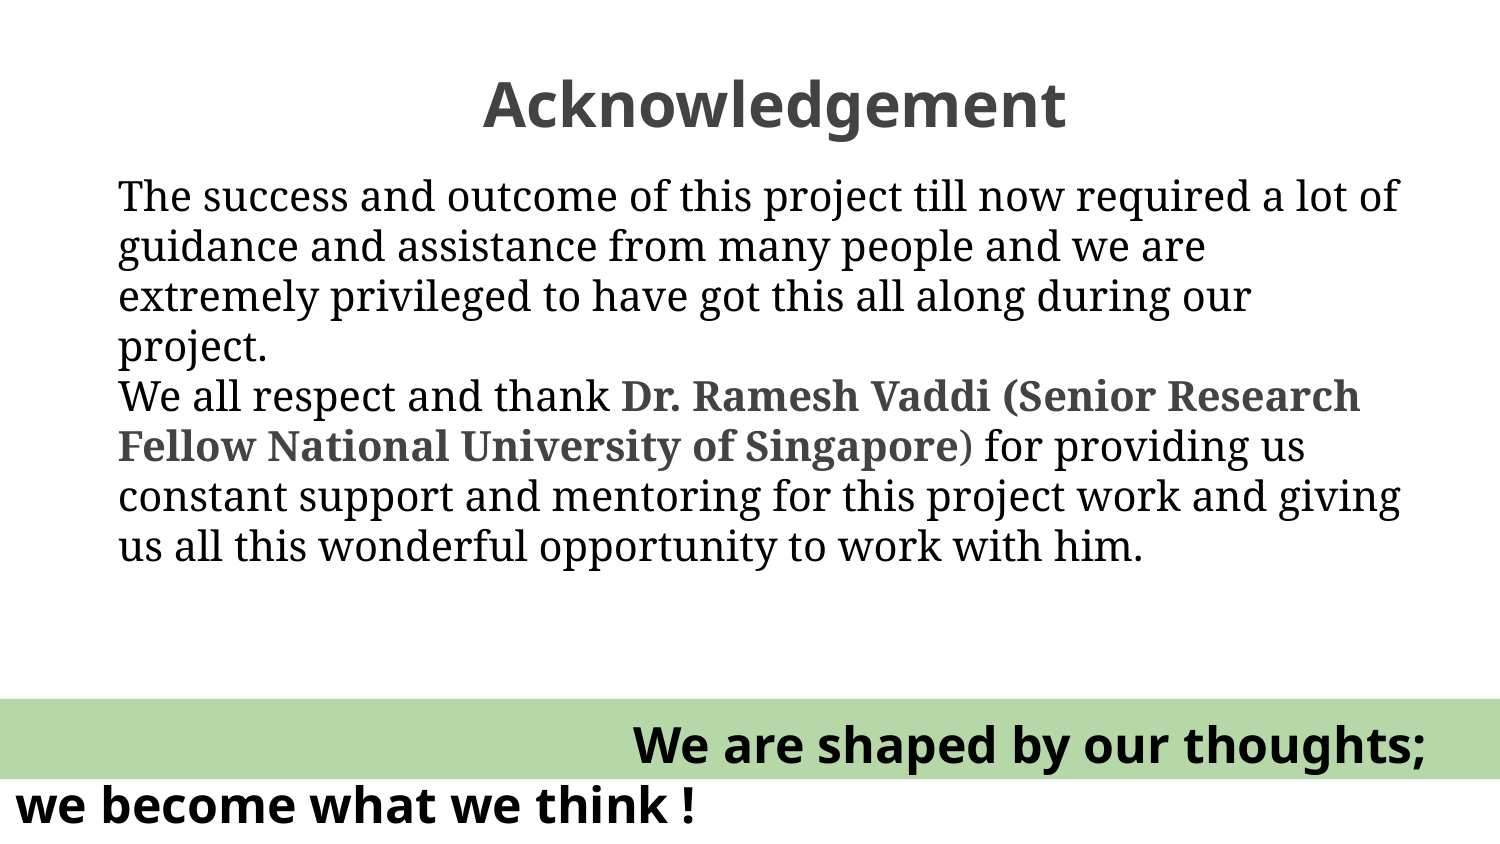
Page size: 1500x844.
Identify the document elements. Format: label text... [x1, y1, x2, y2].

text_box Acknowledgement [212, 53, 1247, 150]
text_box The success and outcome of this project till now required a lot of guidance and assistance from many people and we are extremely privileged to have got this all along during our project. We all respect and thank Dr. Ramesh Vaddi (Senior Research Fellow National University of Singapore) for providing us constant support and mentoring for this project work and giving us all this wonderful opportunity to work with him. [102, 161, 1426, 682]
text_box We are shaped by our thoughts; we become what we think ! [0, 698, 1500, 780]
